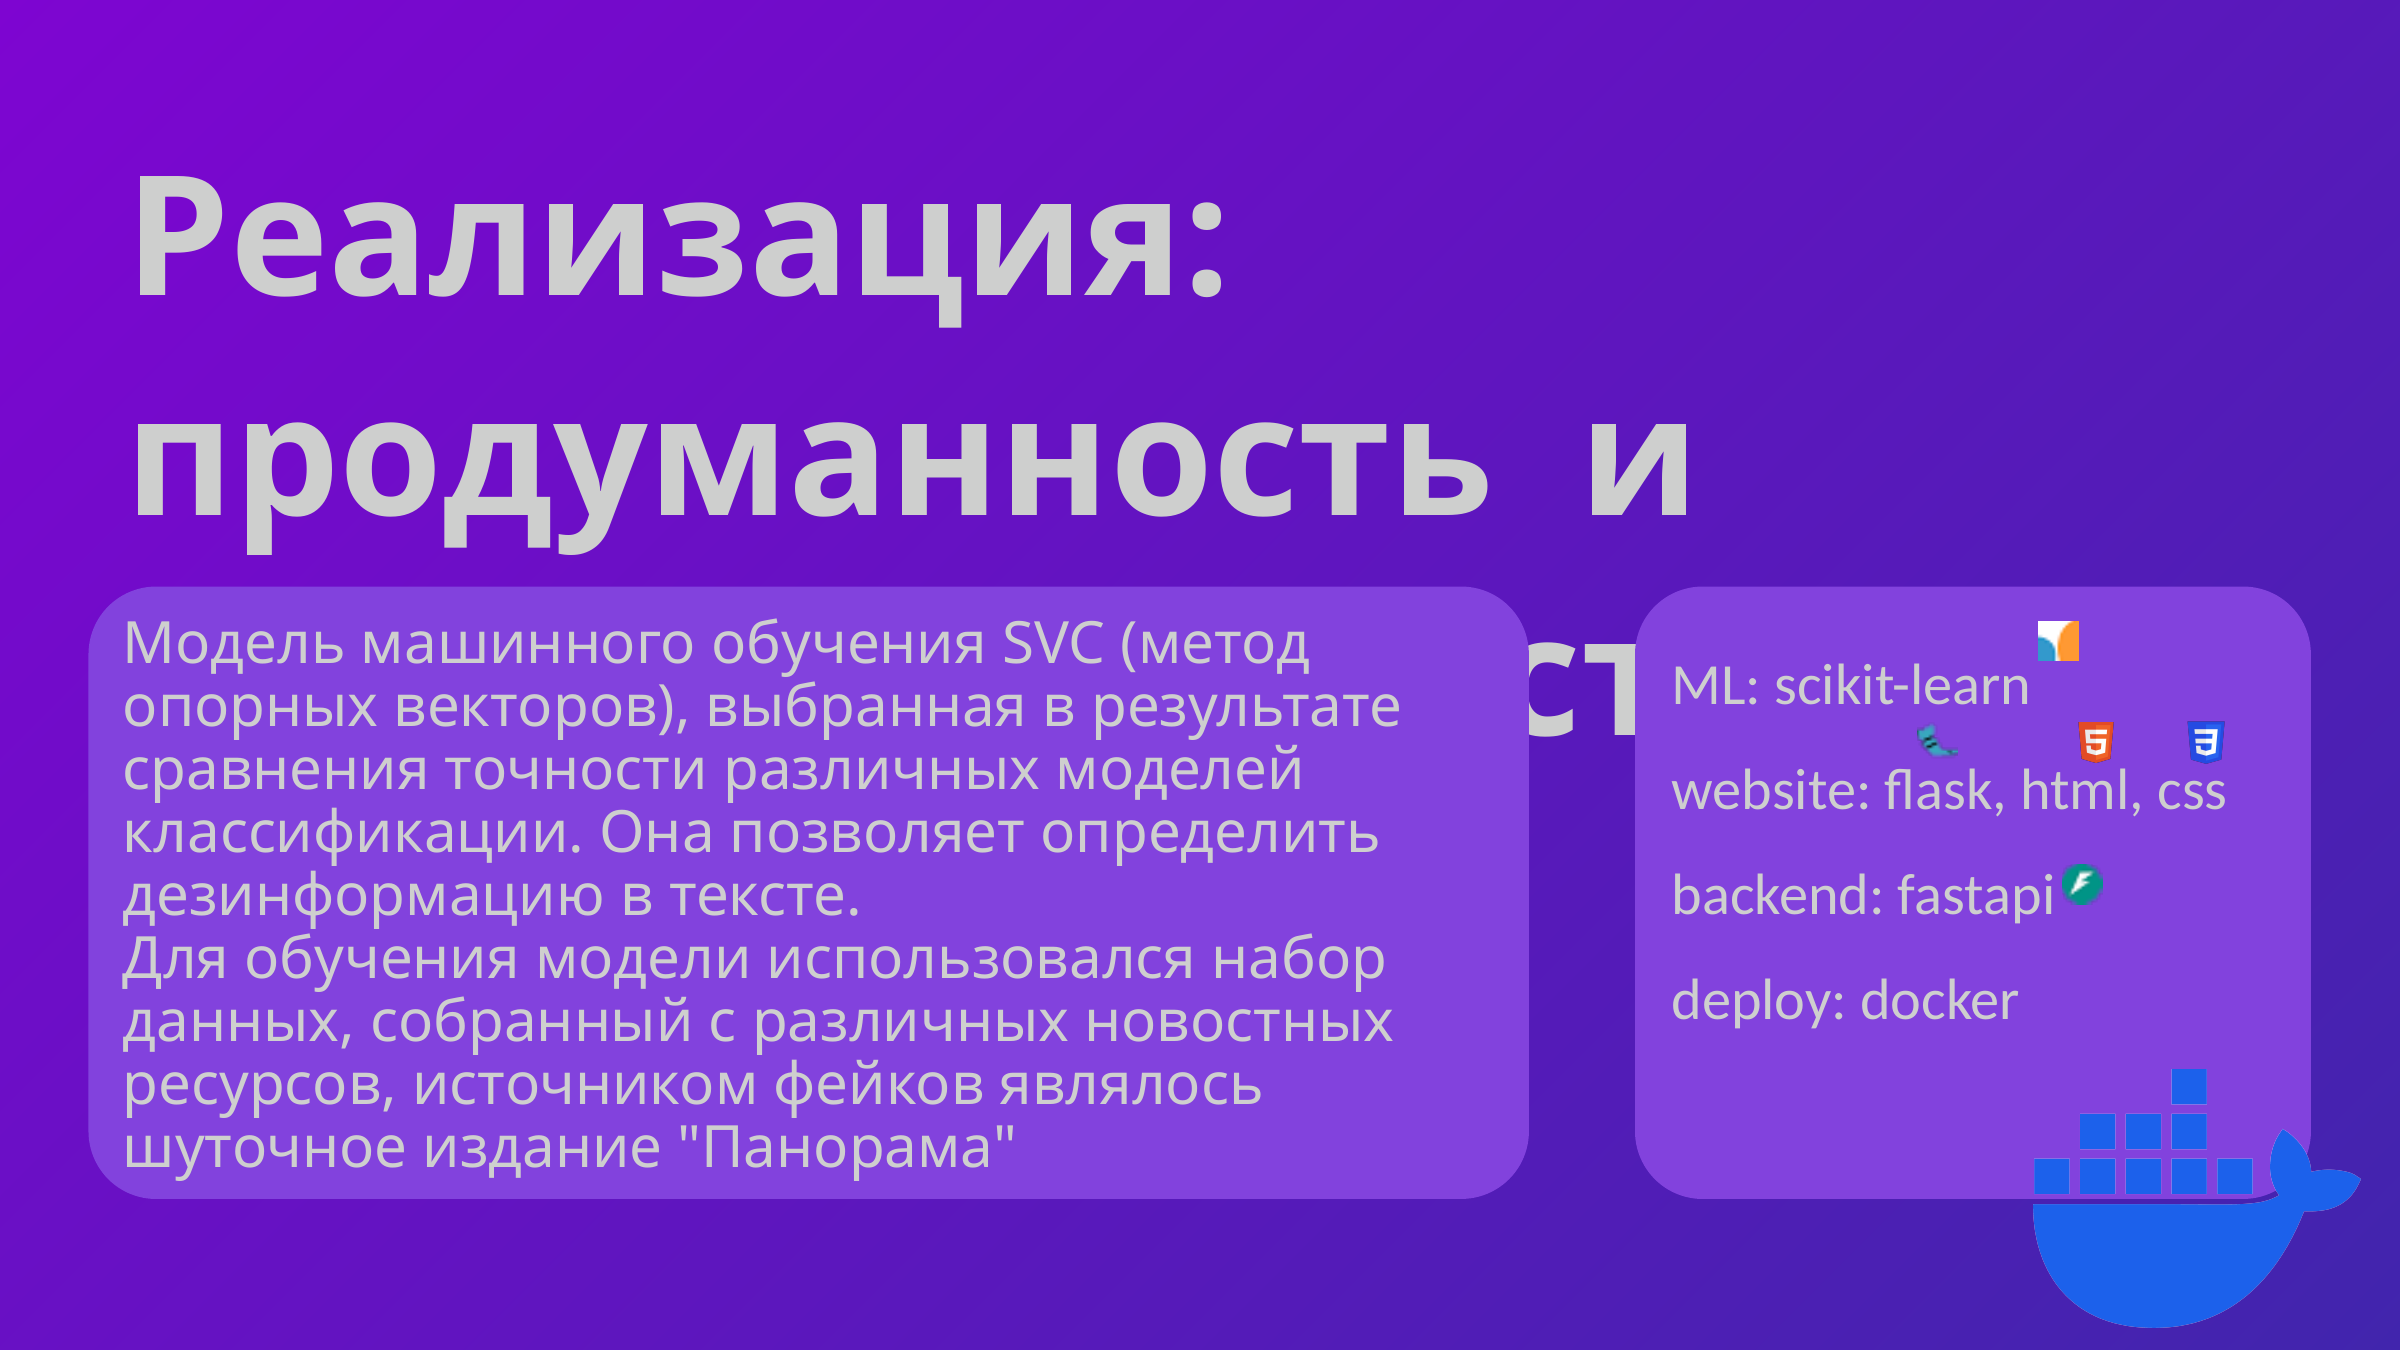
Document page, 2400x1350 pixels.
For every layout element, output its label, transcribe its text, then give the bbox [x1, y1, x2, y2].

picture [2164, 711, 2248, 764]
text_box [1635, 586, 2311, 1199]
picture [1917, 721, 1958, 761]
picture [2038, 621, 2079, 661]
text_box ML: scikit-learn website: flask, html, css backend: fastapi deploy: docker [1671, 611, 2279, 1167]
picture [2033, 1069, 2361, 1329]
picture [2062, 864, 2103, 905]
text_box Модель машинного обучения SVC (метод опорных векторов), выбранная в результате сравнения точности различных моделей классификации. Она позволяет определить дезинформацию в тексте. Для обучения модели использовался набор данных, собранный с различных новостных ресурсов, источником фейков являлось шуточное издание "Панорама" [88, 586, 1529, 1193]
picture [2075, 722, 2116, 763]
text_box Реализация: продуманность и жизнеспособность [125, 108, 2218, 547]
text_box [127, 618, 1491, 1199]
